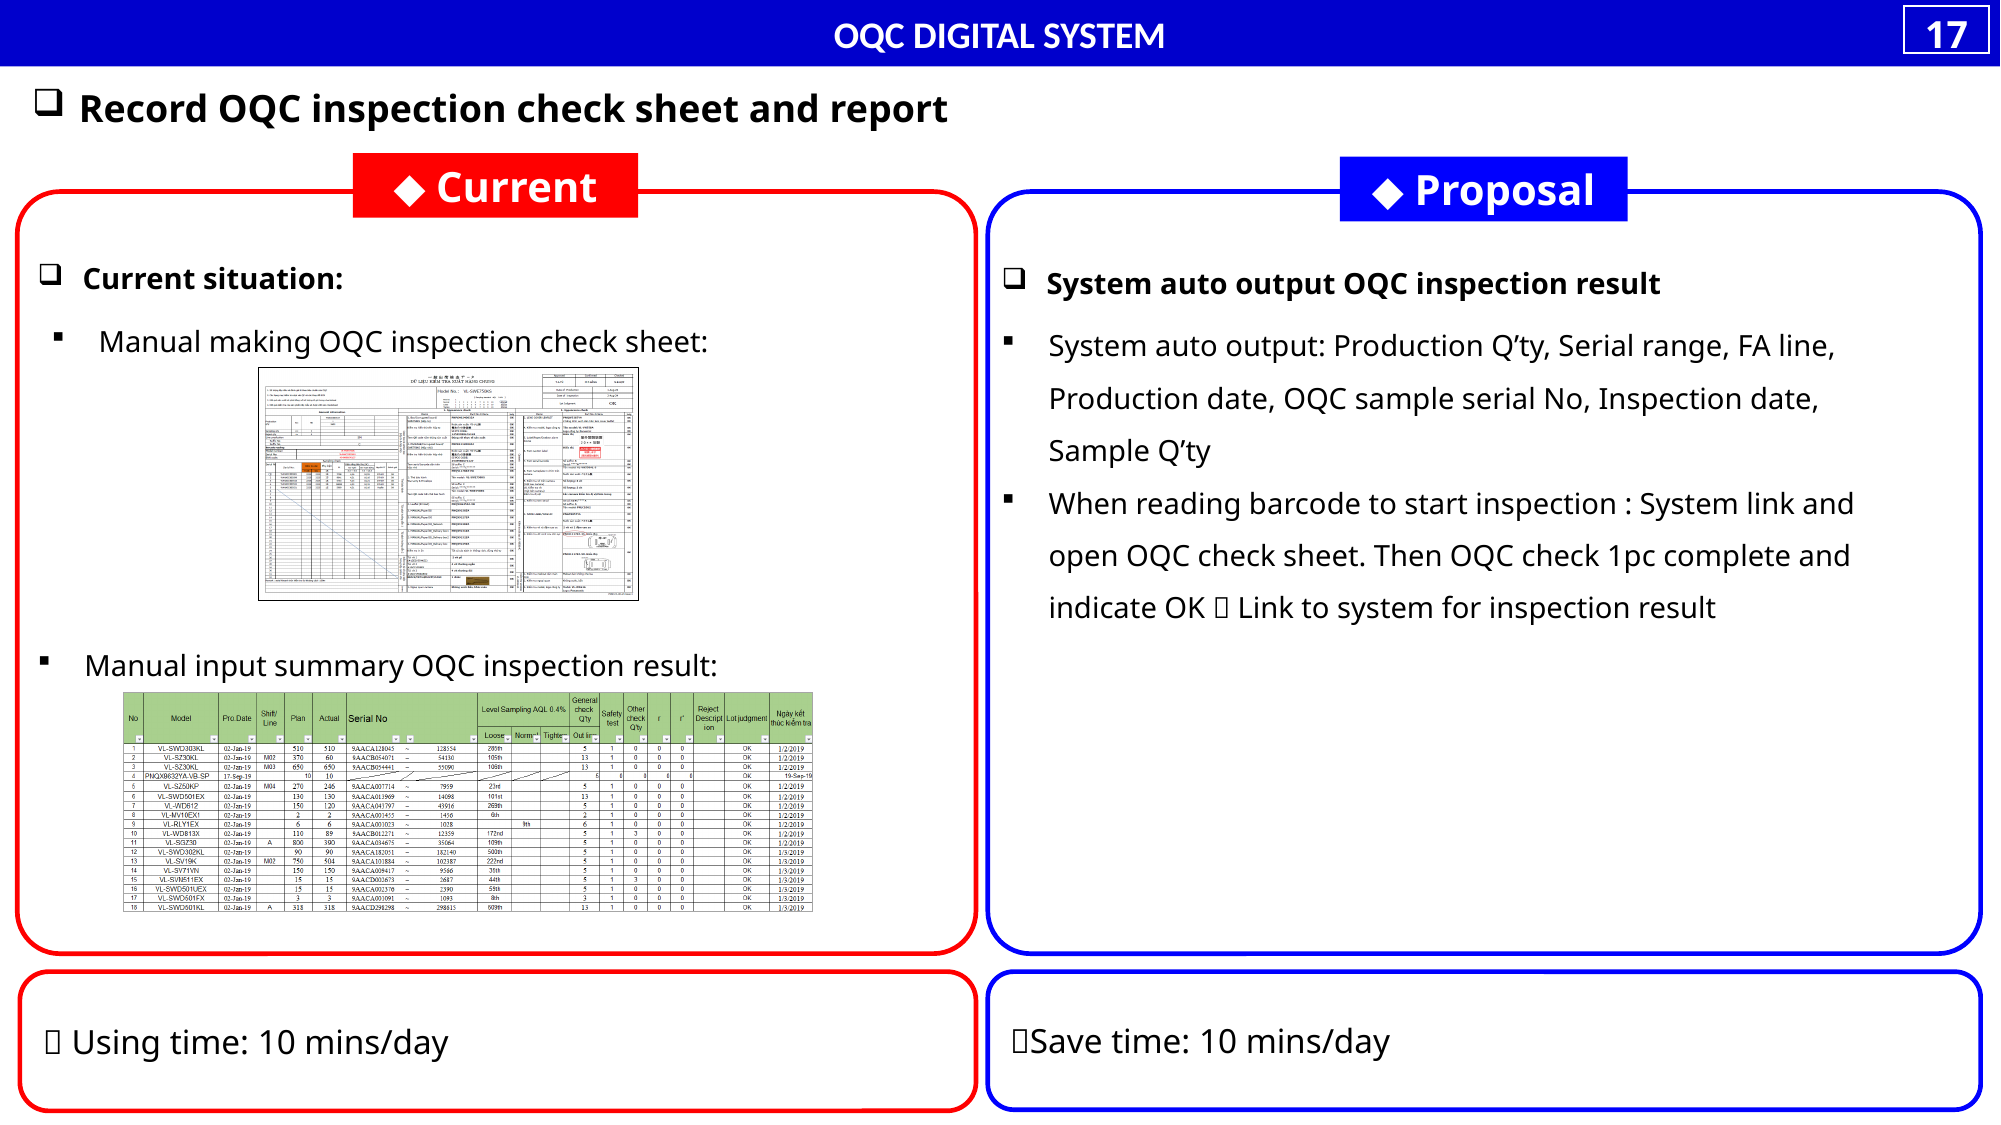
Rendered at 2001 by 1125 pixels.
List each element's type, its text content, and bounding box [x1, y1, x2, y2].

text_box System auto output OQC inspection result [986, 240, 1946, 308]
text_box 17 [1903, 5, 1990, 54]
text_box ◆ Proposal [1339, 156, 1628, 222]
text_box [987, 191, 1981, 954]
text_box Manual input summary OQC inspection result: [22, 622, 953, 690]
picture [258, 367, 639, 601]
text_box Current situation: [22, 235, 982, 303]
text_box OQC DIGITAL SYSTEM [0, 0, 2000, 67]
text_box System auto output: Production Q’ty, Serial range, FA line, Production date, OQC sample serial No, Inspection date, Sample Q’ty When reading barcode to start inspection : System link and open OQC check sheet. Then OQC check 1pc complete and indicate OK  Link to system for inspection result [986, 308, 1918, 633]
text_box  Using time: 10 mins/day [19, 971, 977, 1111]
text_box ◆ Current [352, 153, 639, 218]
text_box Record OQC inspection check sheet and report [17, 77, 1982, 138]
picture [123, 692, 813, 912]
text_box [17, 191, 976, 954]
text_box Save time: 10 mins/day [987, 971, 1981, 1110]
text_box Manual making OQC inspection check sheet: [36, 297, 968, 366]
